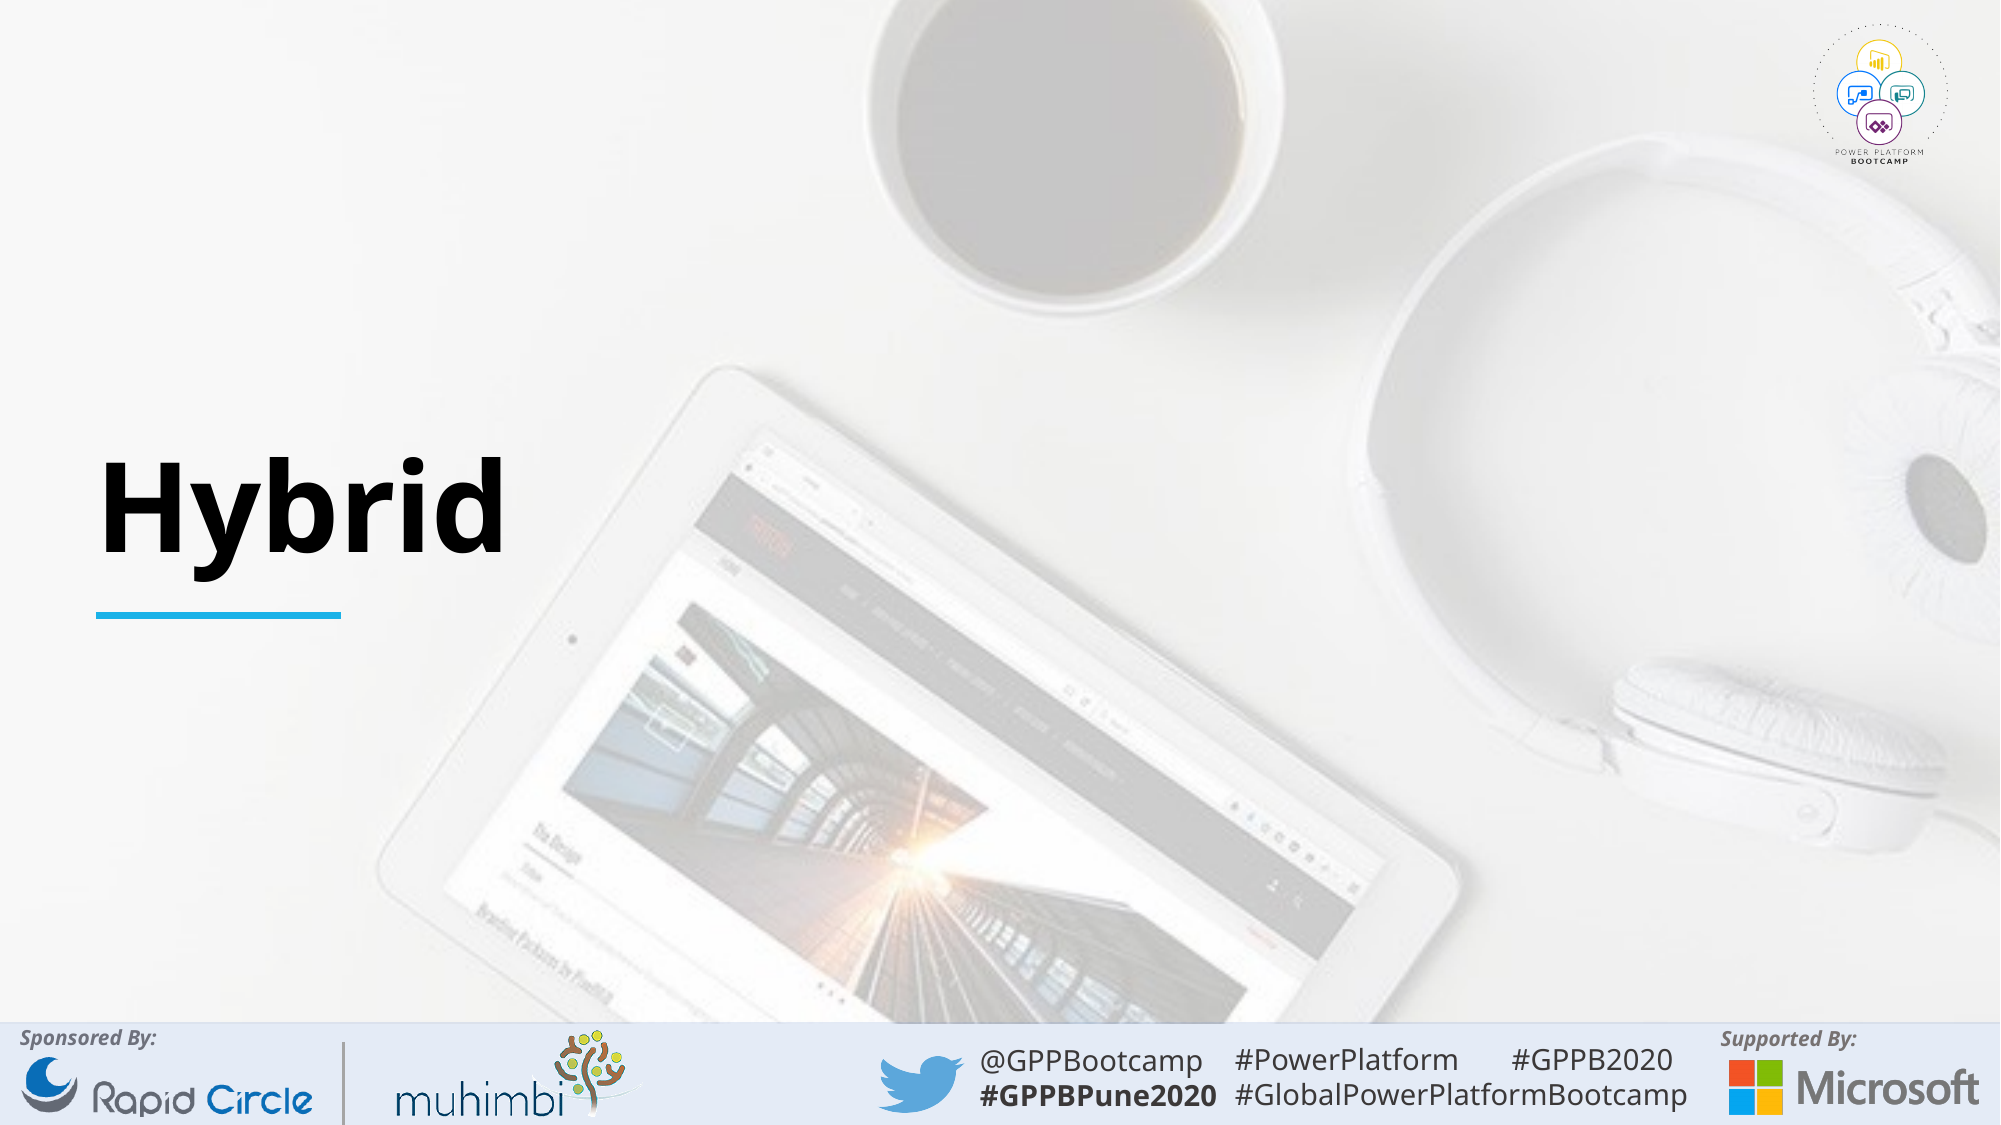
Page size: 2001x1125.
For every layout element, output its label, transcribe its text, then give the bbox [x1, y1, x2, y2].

title Hybrid [95, 443, 1731, 580]
picture [1813, 24, 1948, 164]
picture [0, 1024, 2000, 1125]
